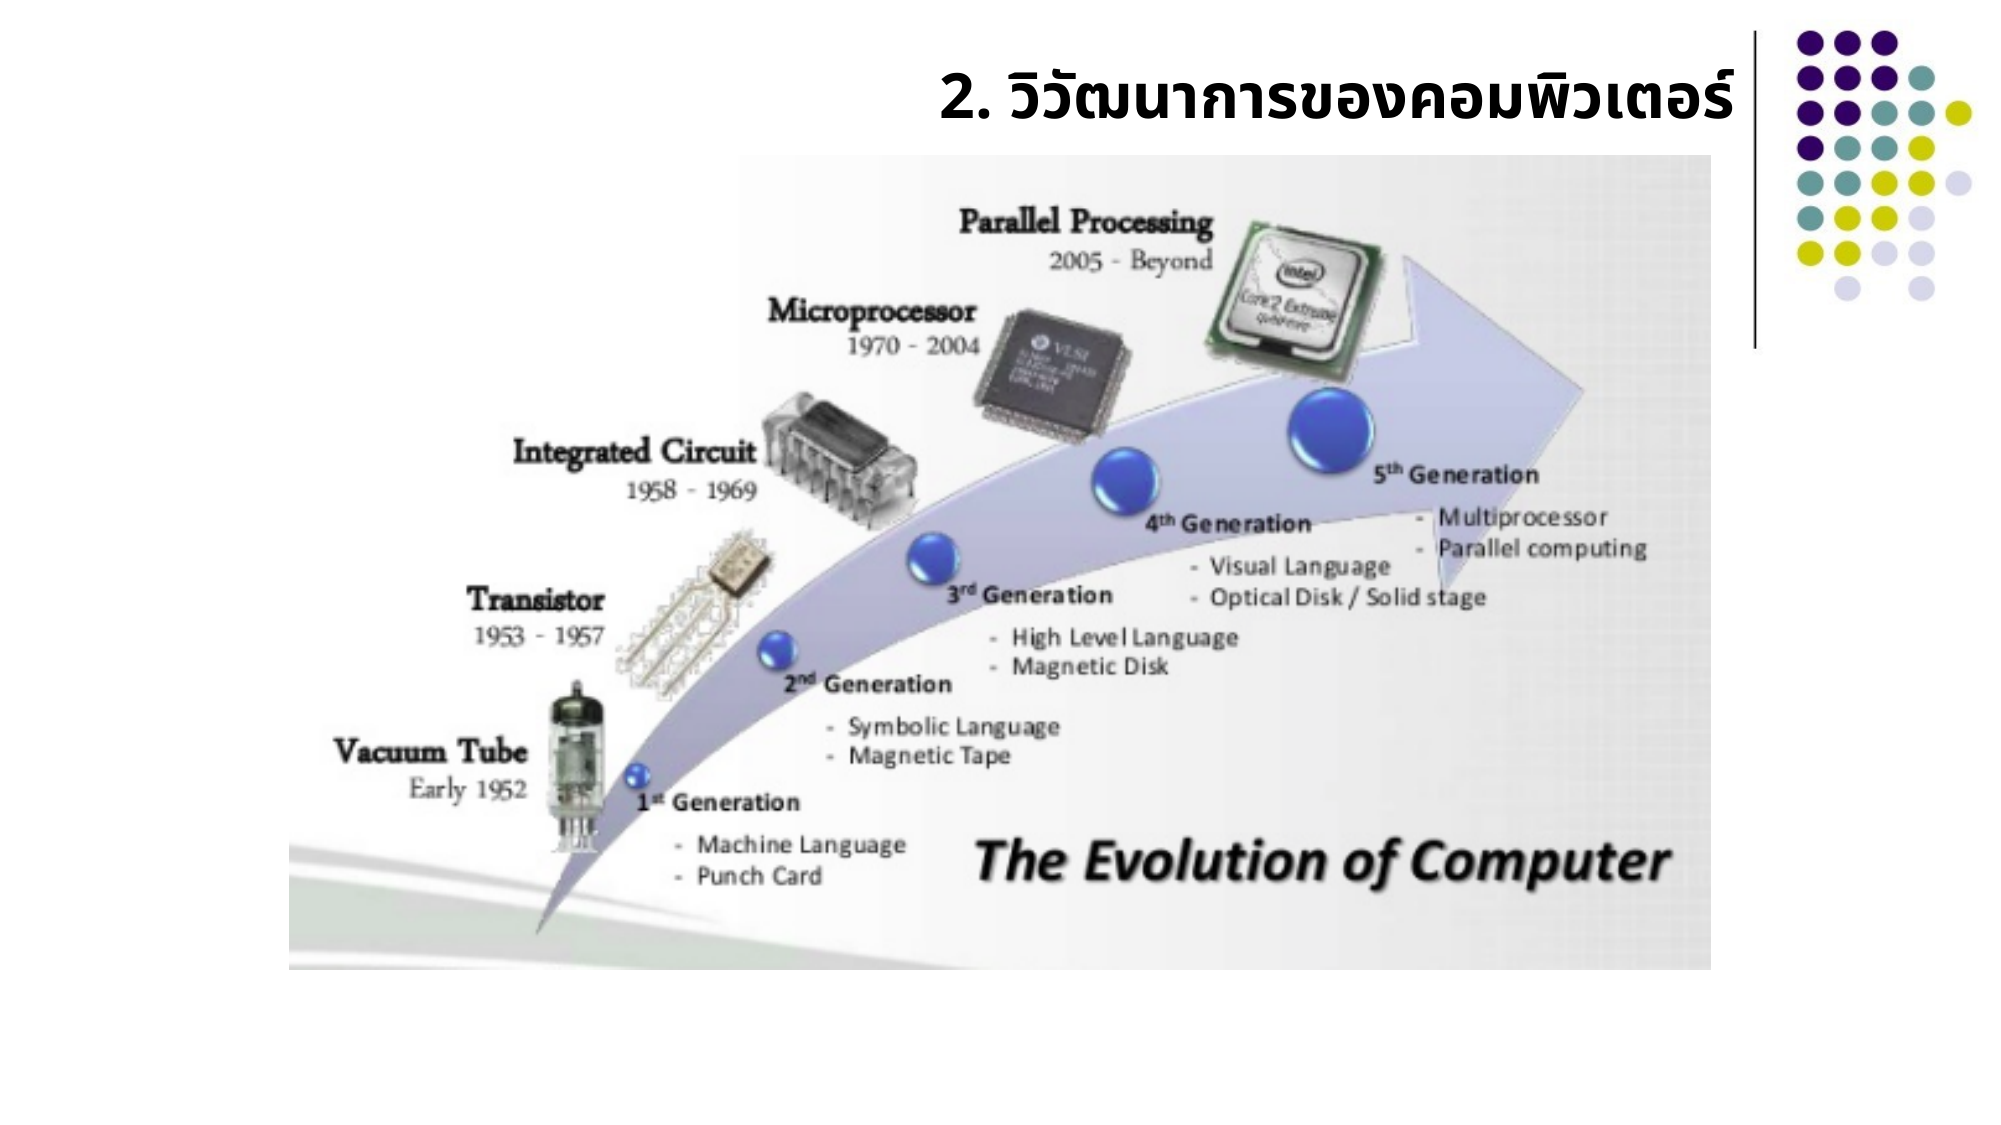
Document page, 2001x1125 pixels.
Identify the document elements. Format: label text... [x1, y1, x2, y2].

picture [0, 0, 2001, 1125]
text_box 2. วิวัฒนาการของคอมพิวเตอร์ [0, 48, 1751, 139]
